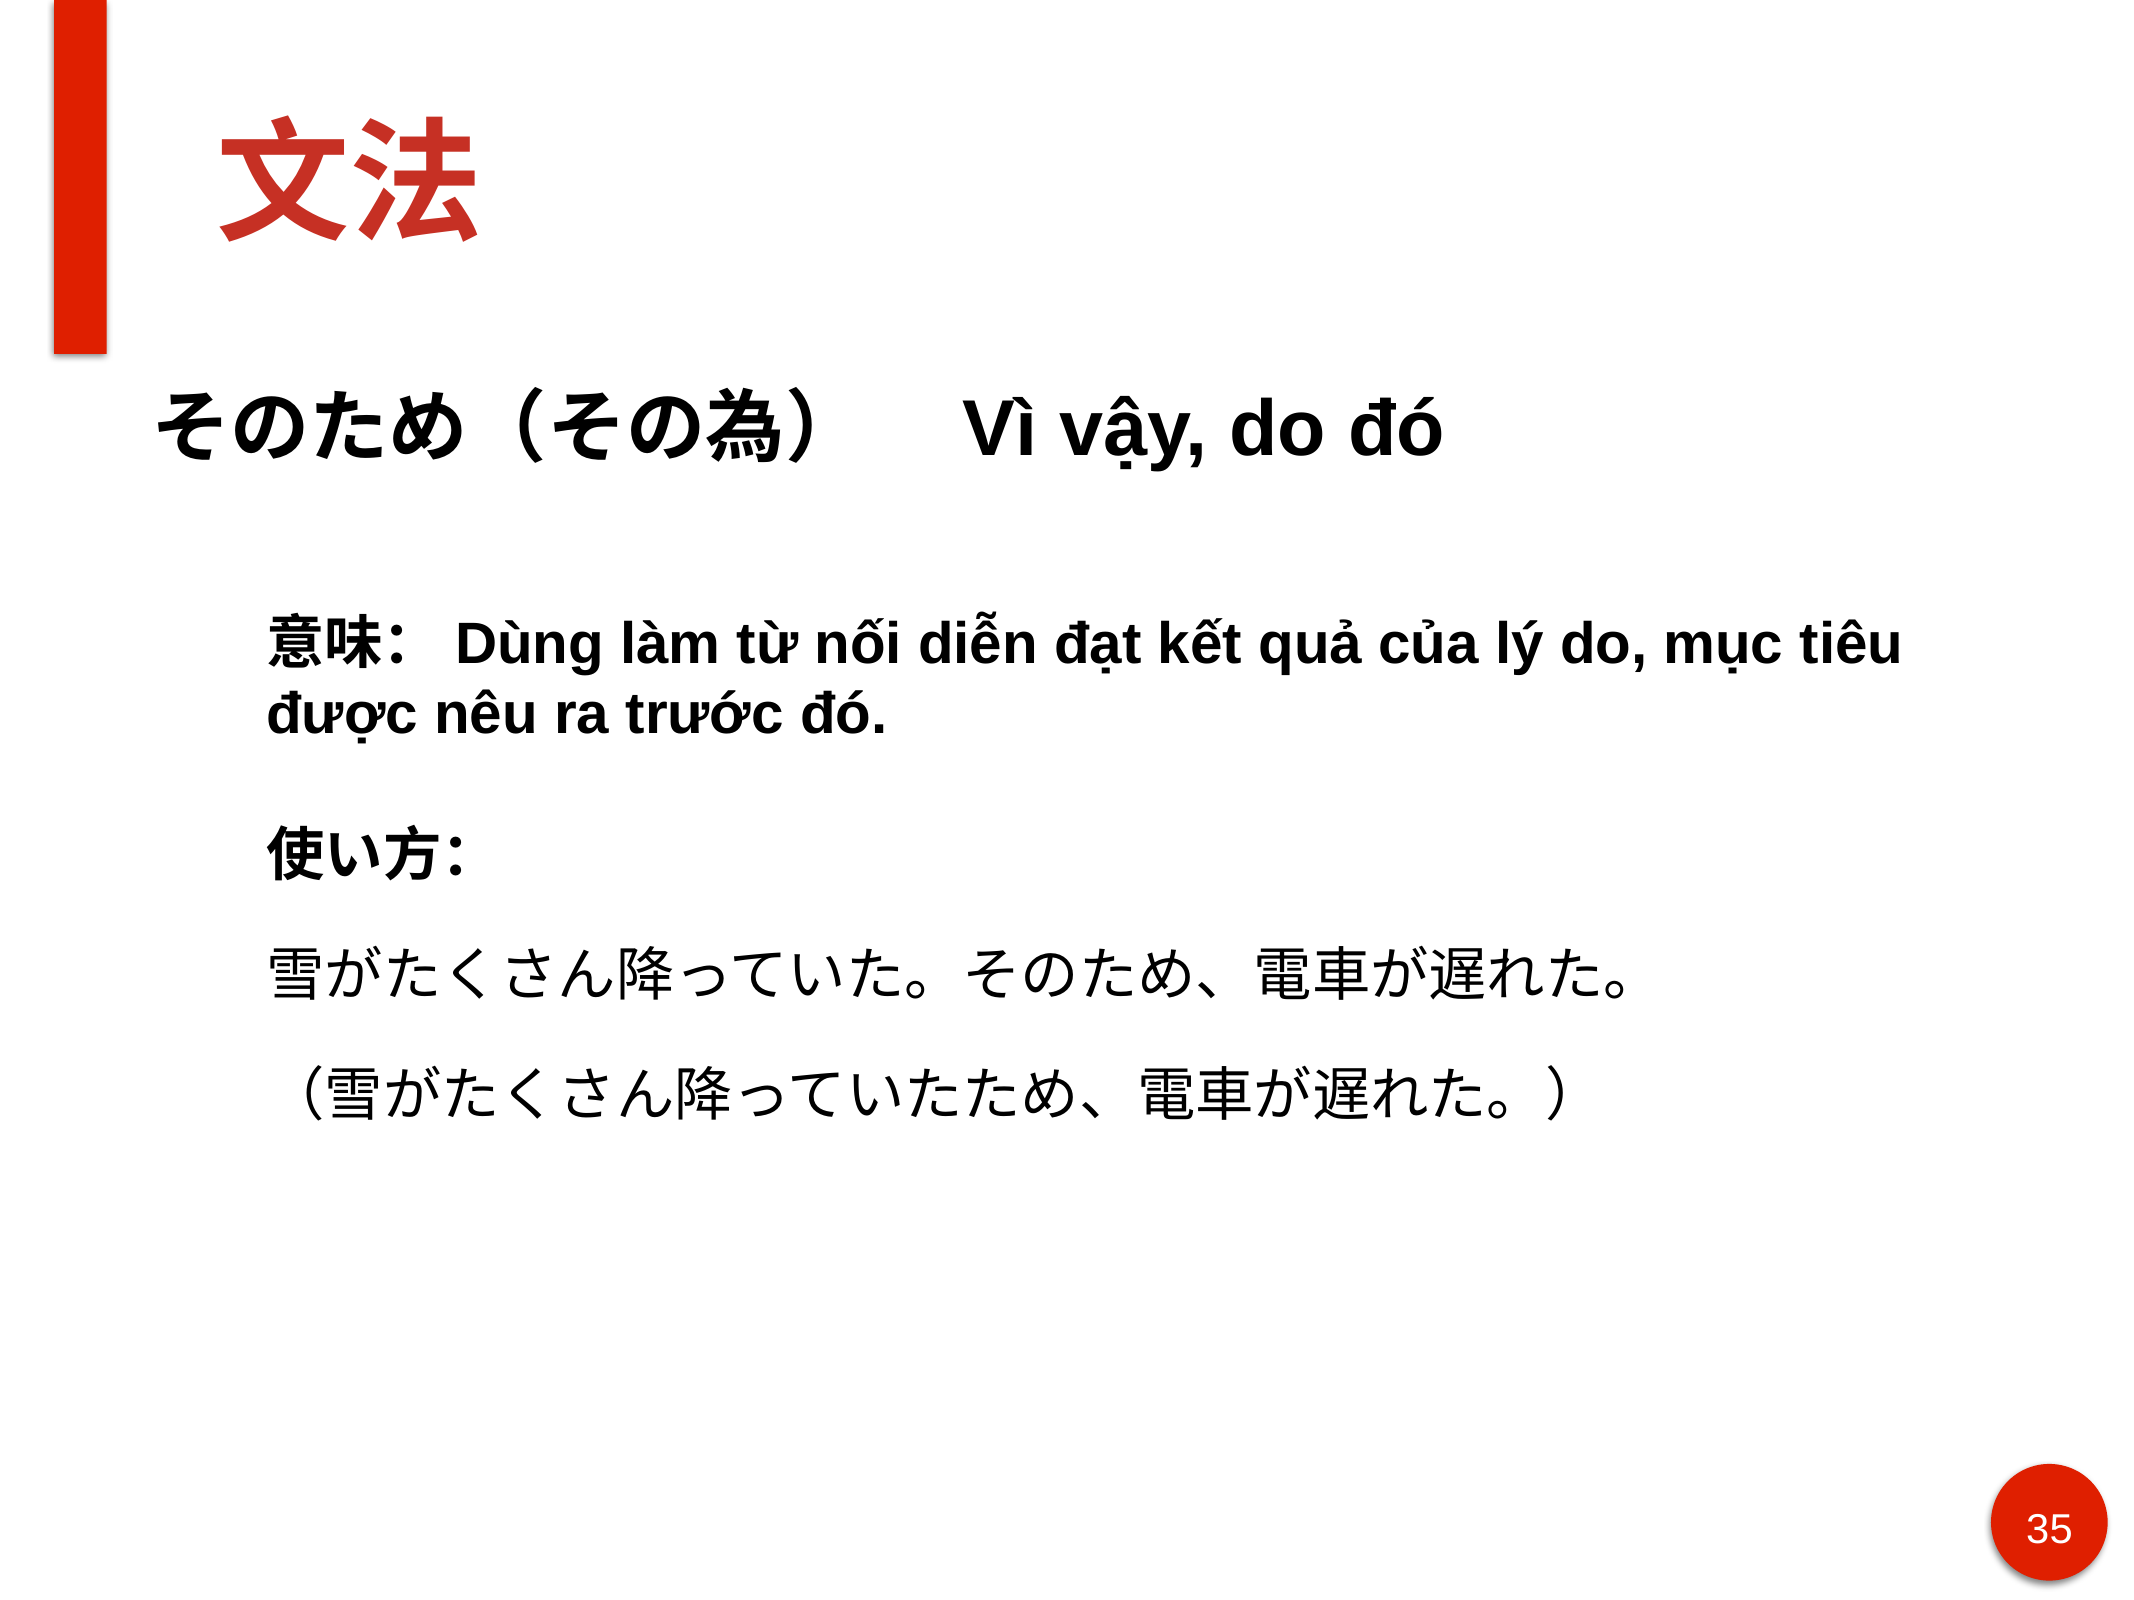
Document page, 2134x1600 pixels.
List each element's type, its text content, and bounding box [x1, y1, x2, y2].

title 文法 [208, 11, 1927, 343]
slide_number 35 [2012, 1493, 2087, 1552]
list そのため（その為） Vì vậy, do đó [142, 367, 2087, 510]
text_box 意味：Dùng làm từ nối diễn đạt kết quả của lý do, mục tiêu được nêu ra trước đó. [251, 589, 1964, 760]
text_box 使い方： 雪がたくさん降っていた。そのため、電車が遅れた。 （雪がたくさん降っていたため、電車が遅れた。） [251, 801, 2074, 1142]
